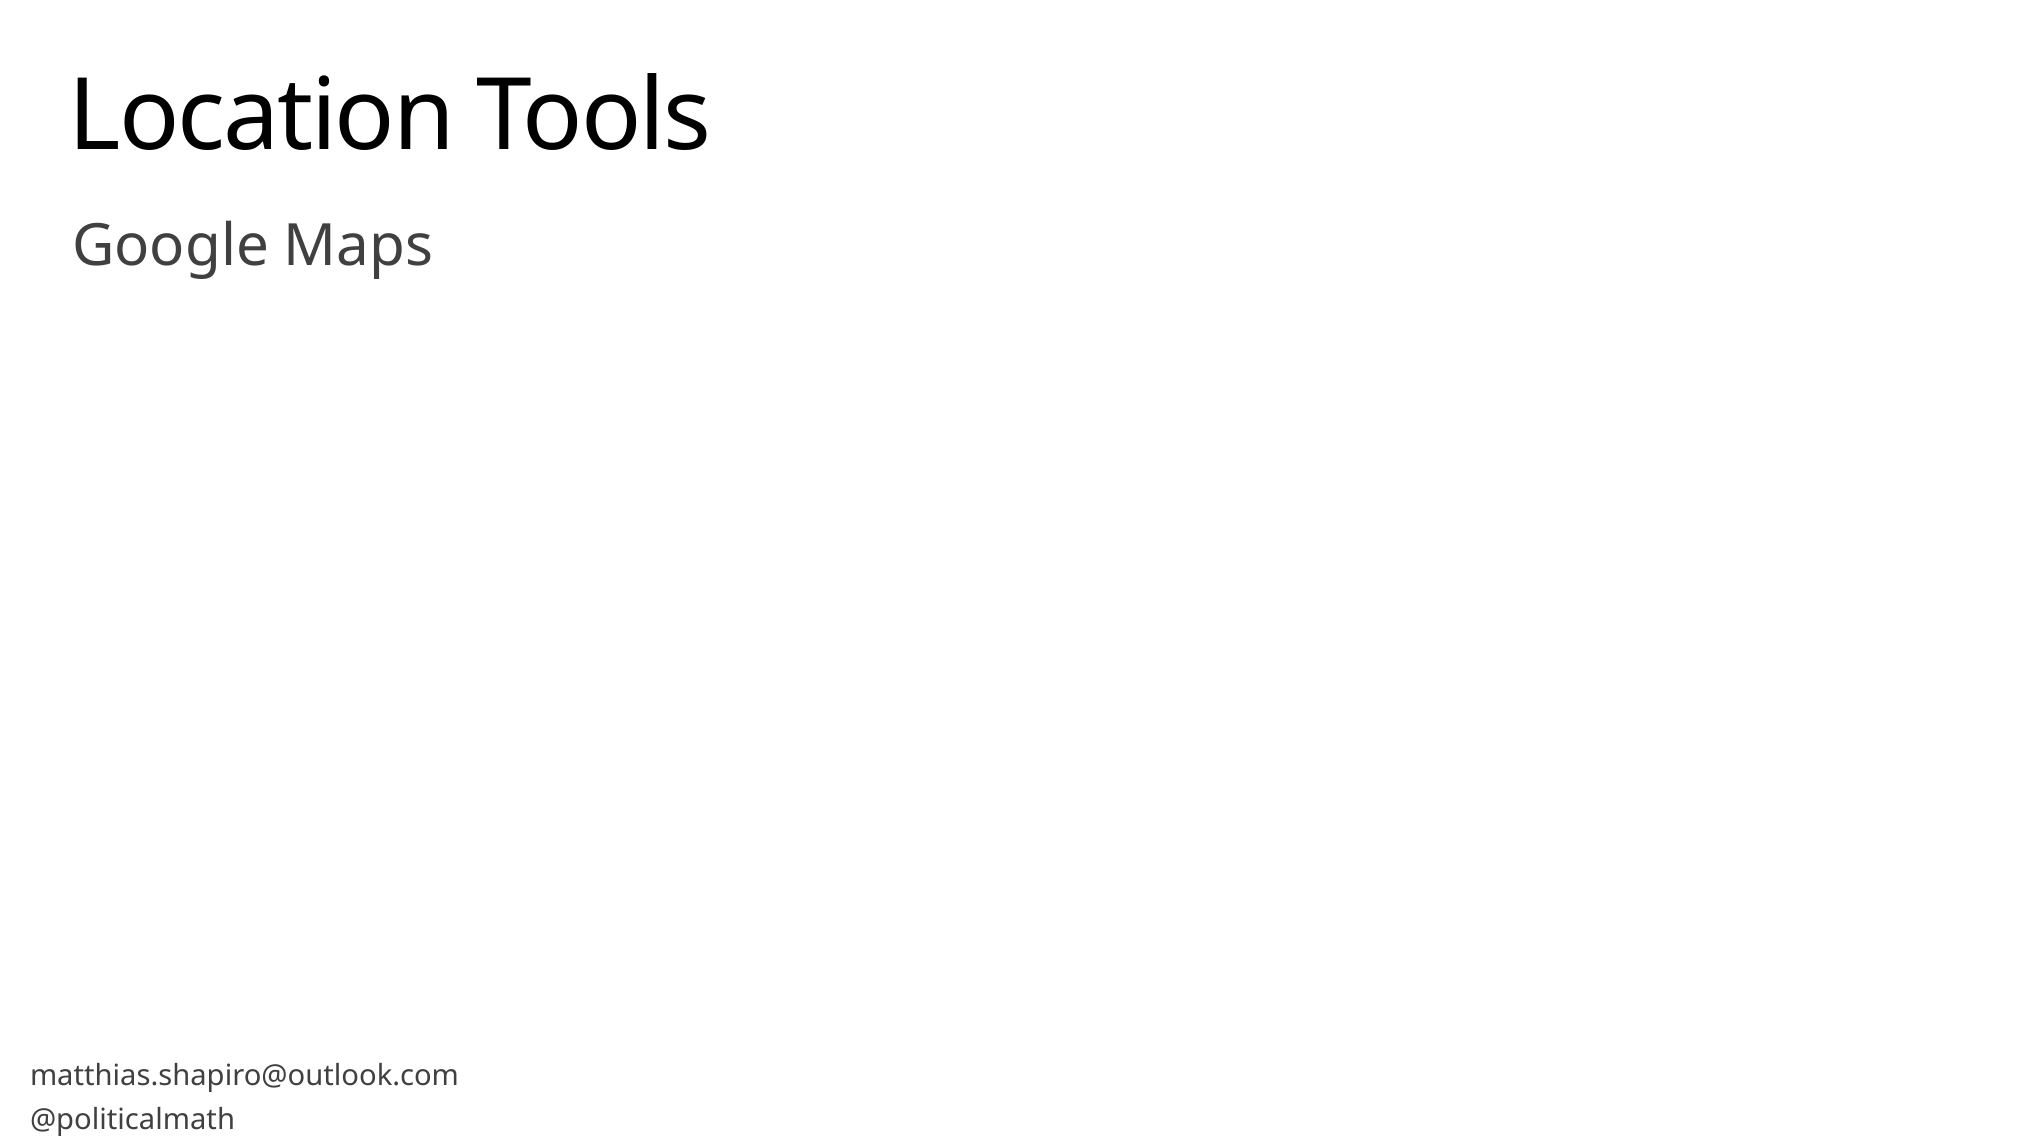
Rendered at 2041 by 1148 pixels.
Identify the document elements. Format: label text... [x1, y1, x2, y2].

title Location Tools [45, 48, 1996, 199]
text_box Google Maps [57, 199, 628, 495]
